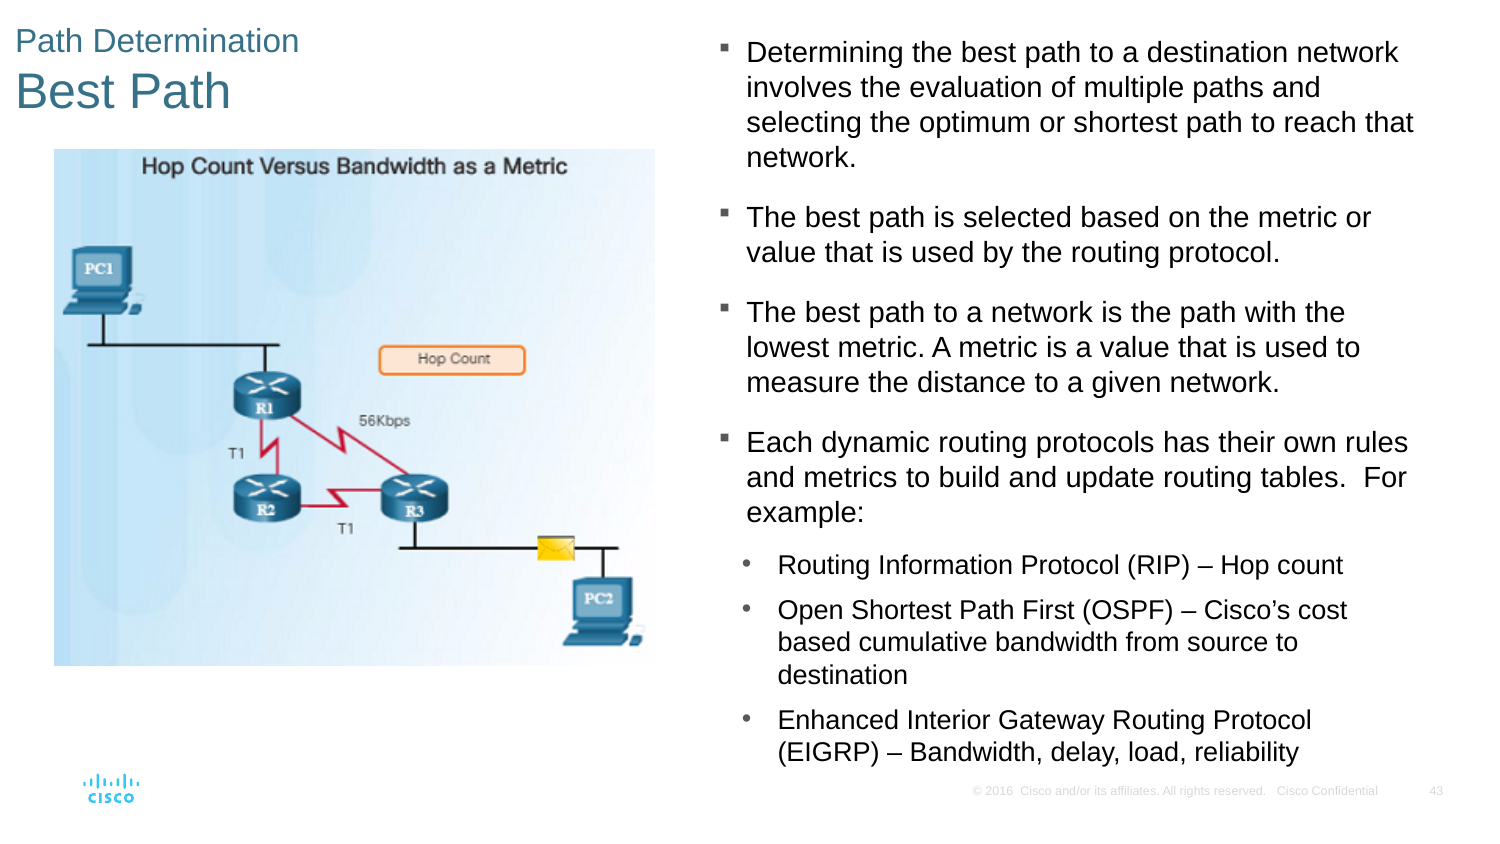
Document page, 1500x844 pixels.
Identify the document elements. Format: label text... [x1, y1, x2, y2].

list Determining the best path to a destination network involves the evaluation of multiple paths and selecting the optimum or shortest path to reach that network. The best path is selected based on the metric or value that is used by the routing protocol. The best path to a network is the path with the lowest metric. A metric is a value that is used to measure the distance to a given network. Each dynamic routing protocols has their own rules and metrics to build and update routing tables. For example: Routing Information Protocol (RIP) – Hop count Open Shortest Path First (OSPF) – Cisco’s cost based cumulative bandwidth from source to destination Enhanced Interior Gateway Routing Protocol (EIGRP) – Bandwidth, delay, load, reliability [703, 26, 1451, 789]
picture [54, 149, 655, 666]
title Path Determination Best Path [0, 6, 799, 131]
